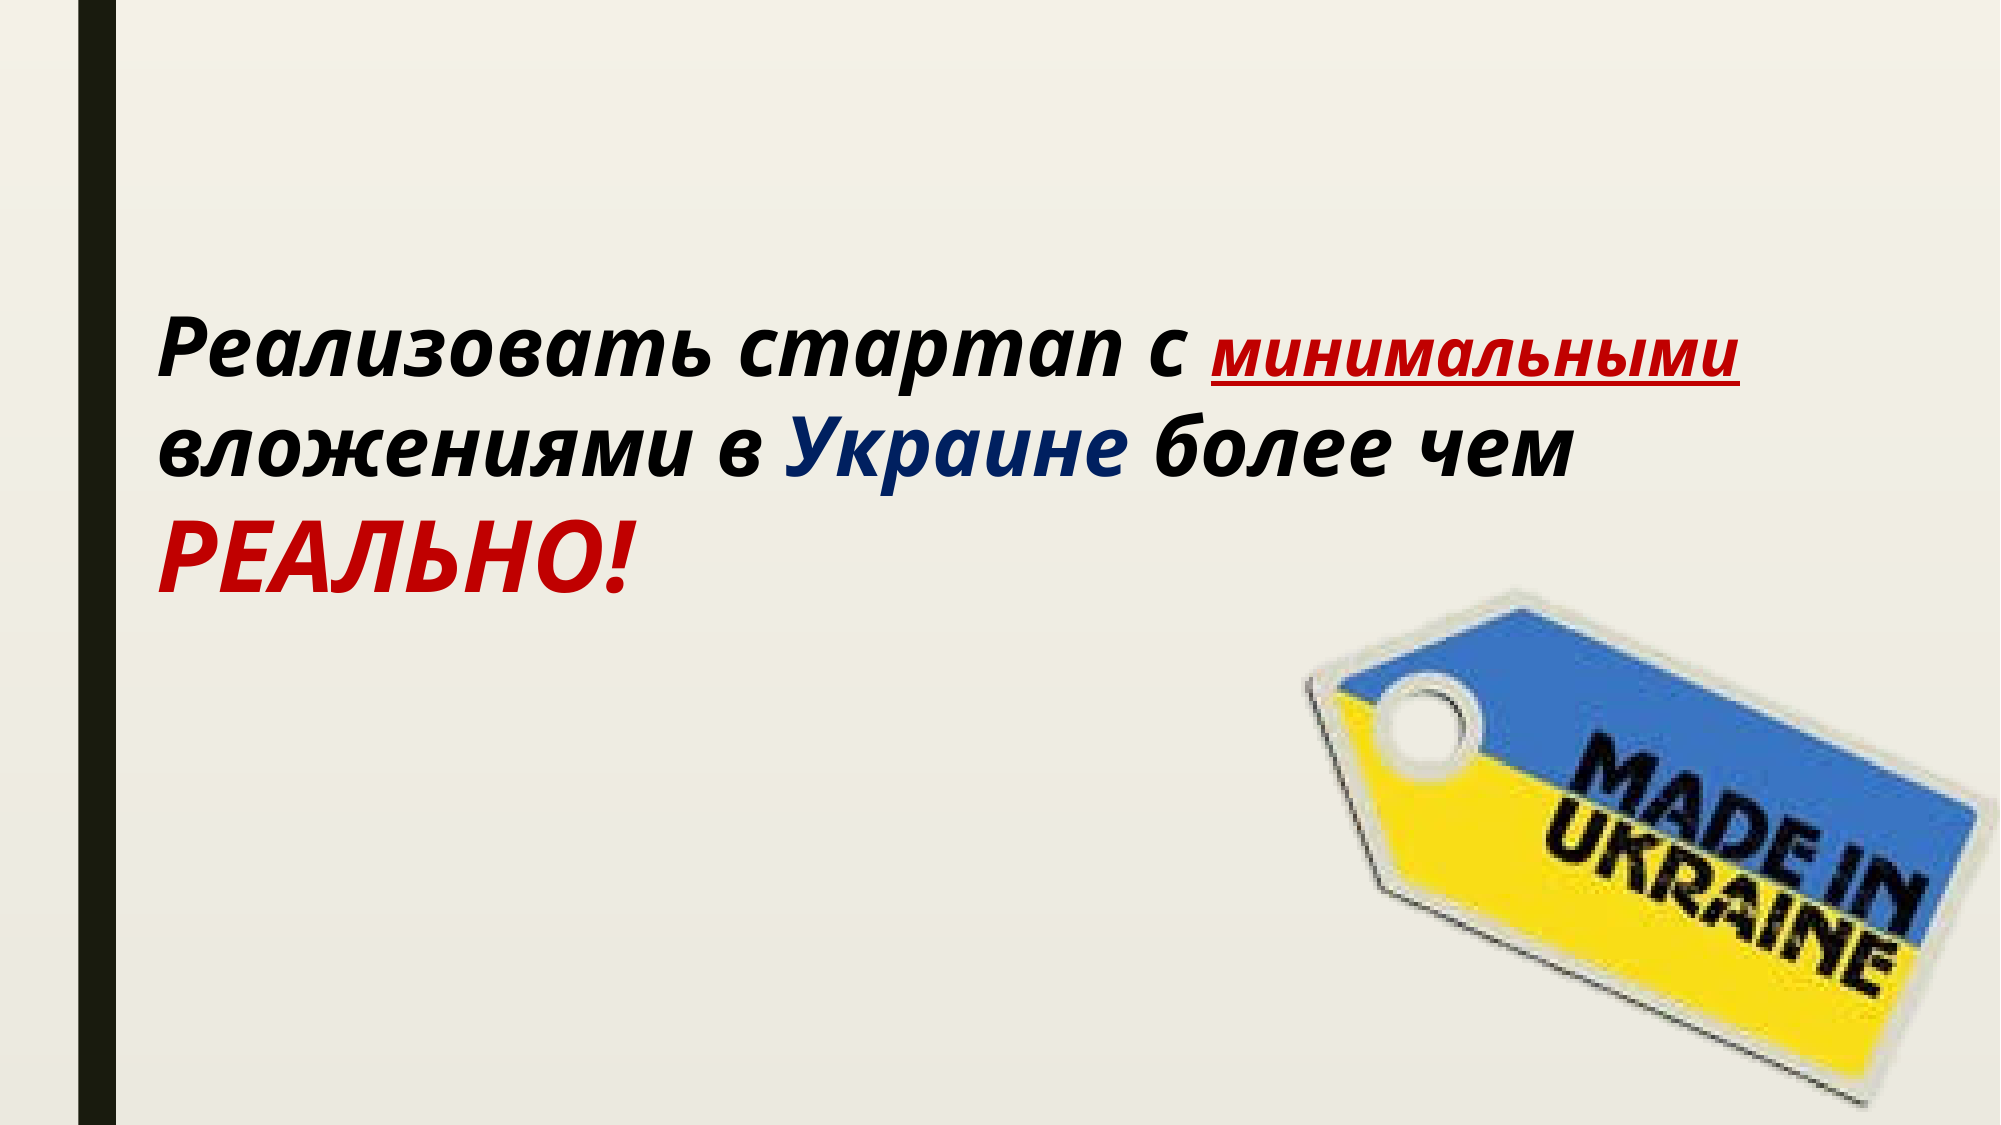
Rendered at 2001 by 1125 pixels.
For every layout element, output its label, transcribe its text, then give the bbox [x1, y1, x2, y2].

picture [1253, 444, 2000, 1125]
text_box Реализовать стартап с минимальными вложениями в Украине более чем РЕАЛЬНО! [141, 285, 1983, 621]
